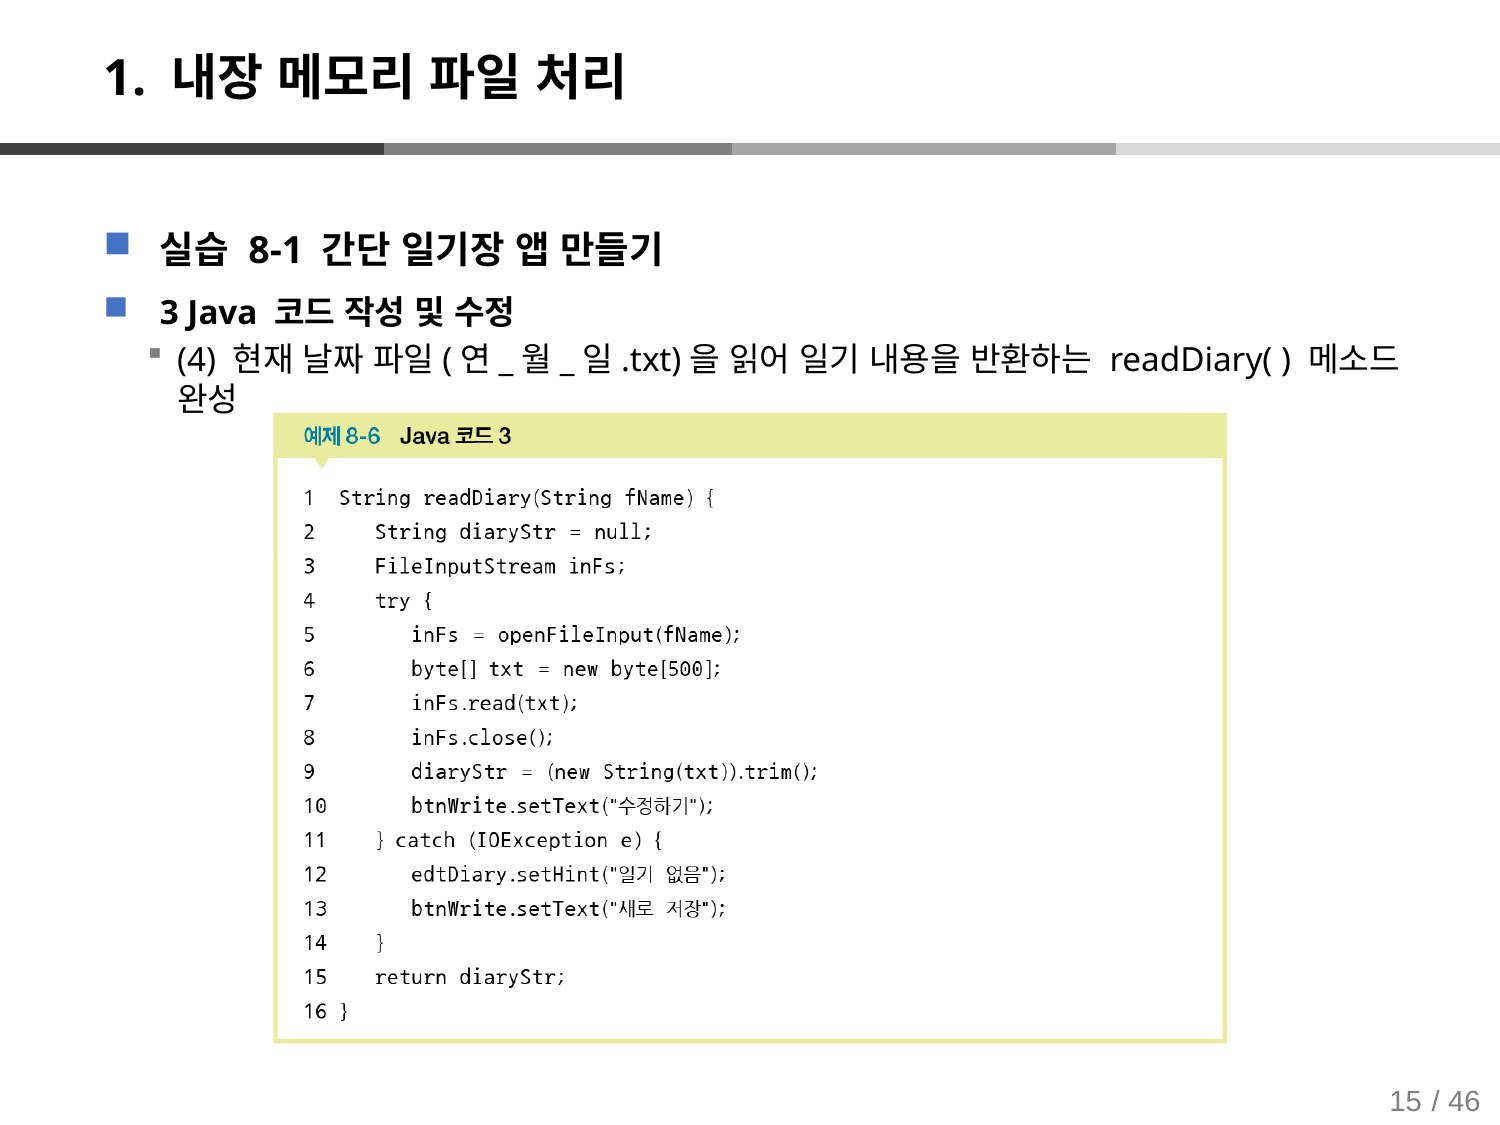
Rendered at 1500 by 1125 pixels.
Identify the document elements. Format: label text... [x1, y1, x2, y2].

list 실습 8-1 간단 일기장 앱 만들기 3 Java 코드 작성 및 수정 (4) 현재 날짜 파일(연_월_일.txt)을 읽어 일기 내용을 반환하는 readDiary( ) 메소드 완성 [88, 196, 1474, 1083]
title 1. 내장 메모리 파일 처리 [88, 30, 1211, 121]
picture [265, 406, 1234, 1049]
